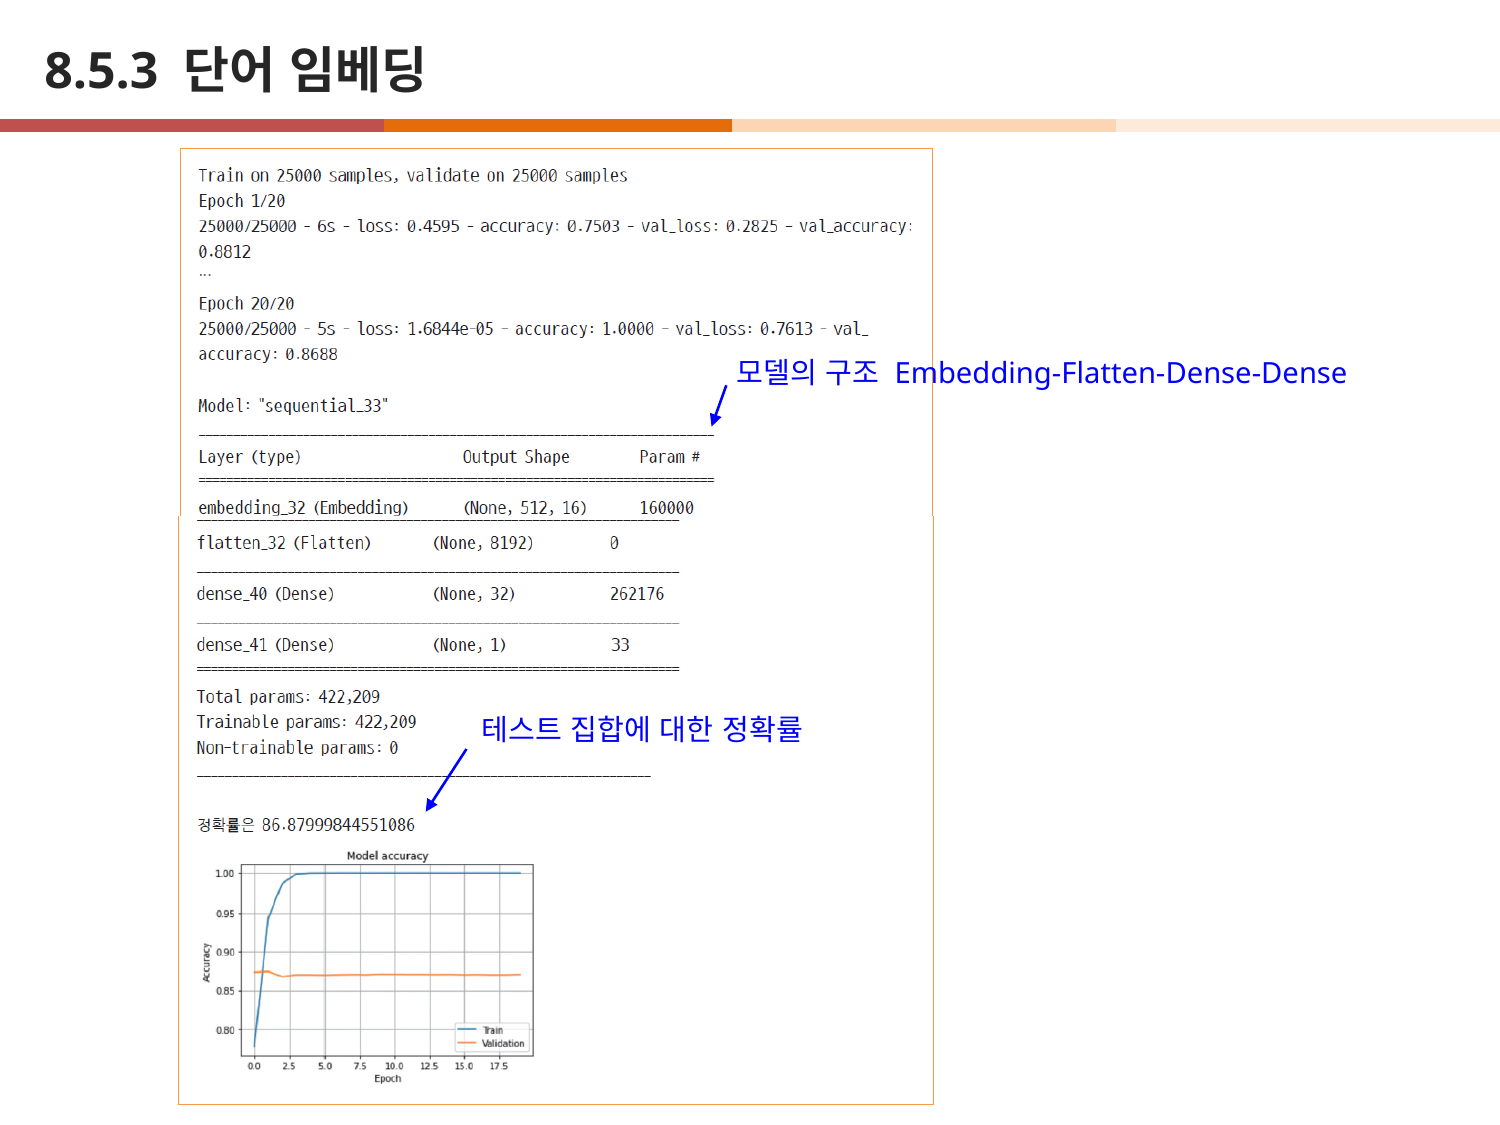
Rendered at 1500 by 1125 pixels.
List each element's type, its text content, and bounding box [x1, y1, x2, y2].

text_box 모델의 구조 Embedding-Flatten-Dense-Dense [944, 342, 1348, 402]
picture [173, 142, 940, 1107]
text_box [711, 385, 727, 427]
title 8.5.3 단어 임베딩 [29, 23, 1270, 114]
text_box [425, 748, 467, 812]
